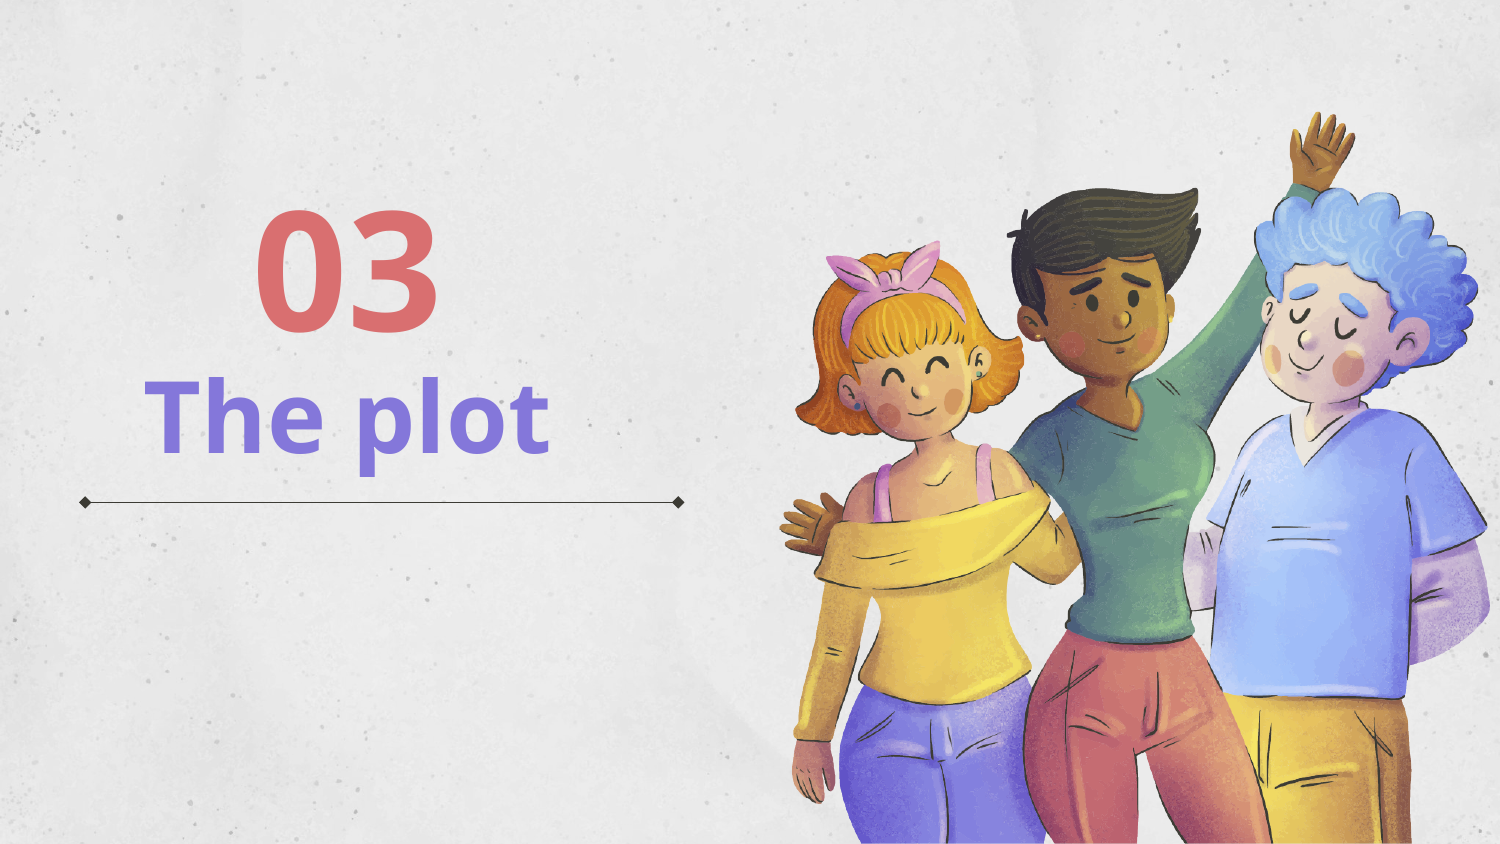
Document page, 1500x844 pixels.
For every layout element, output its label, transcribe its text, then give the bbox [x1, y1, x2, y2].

text_box 03 [210, 157, 485, 372]
picture [742, 60, 1500, 844]
title The plot [128, 216, 635, 489]
